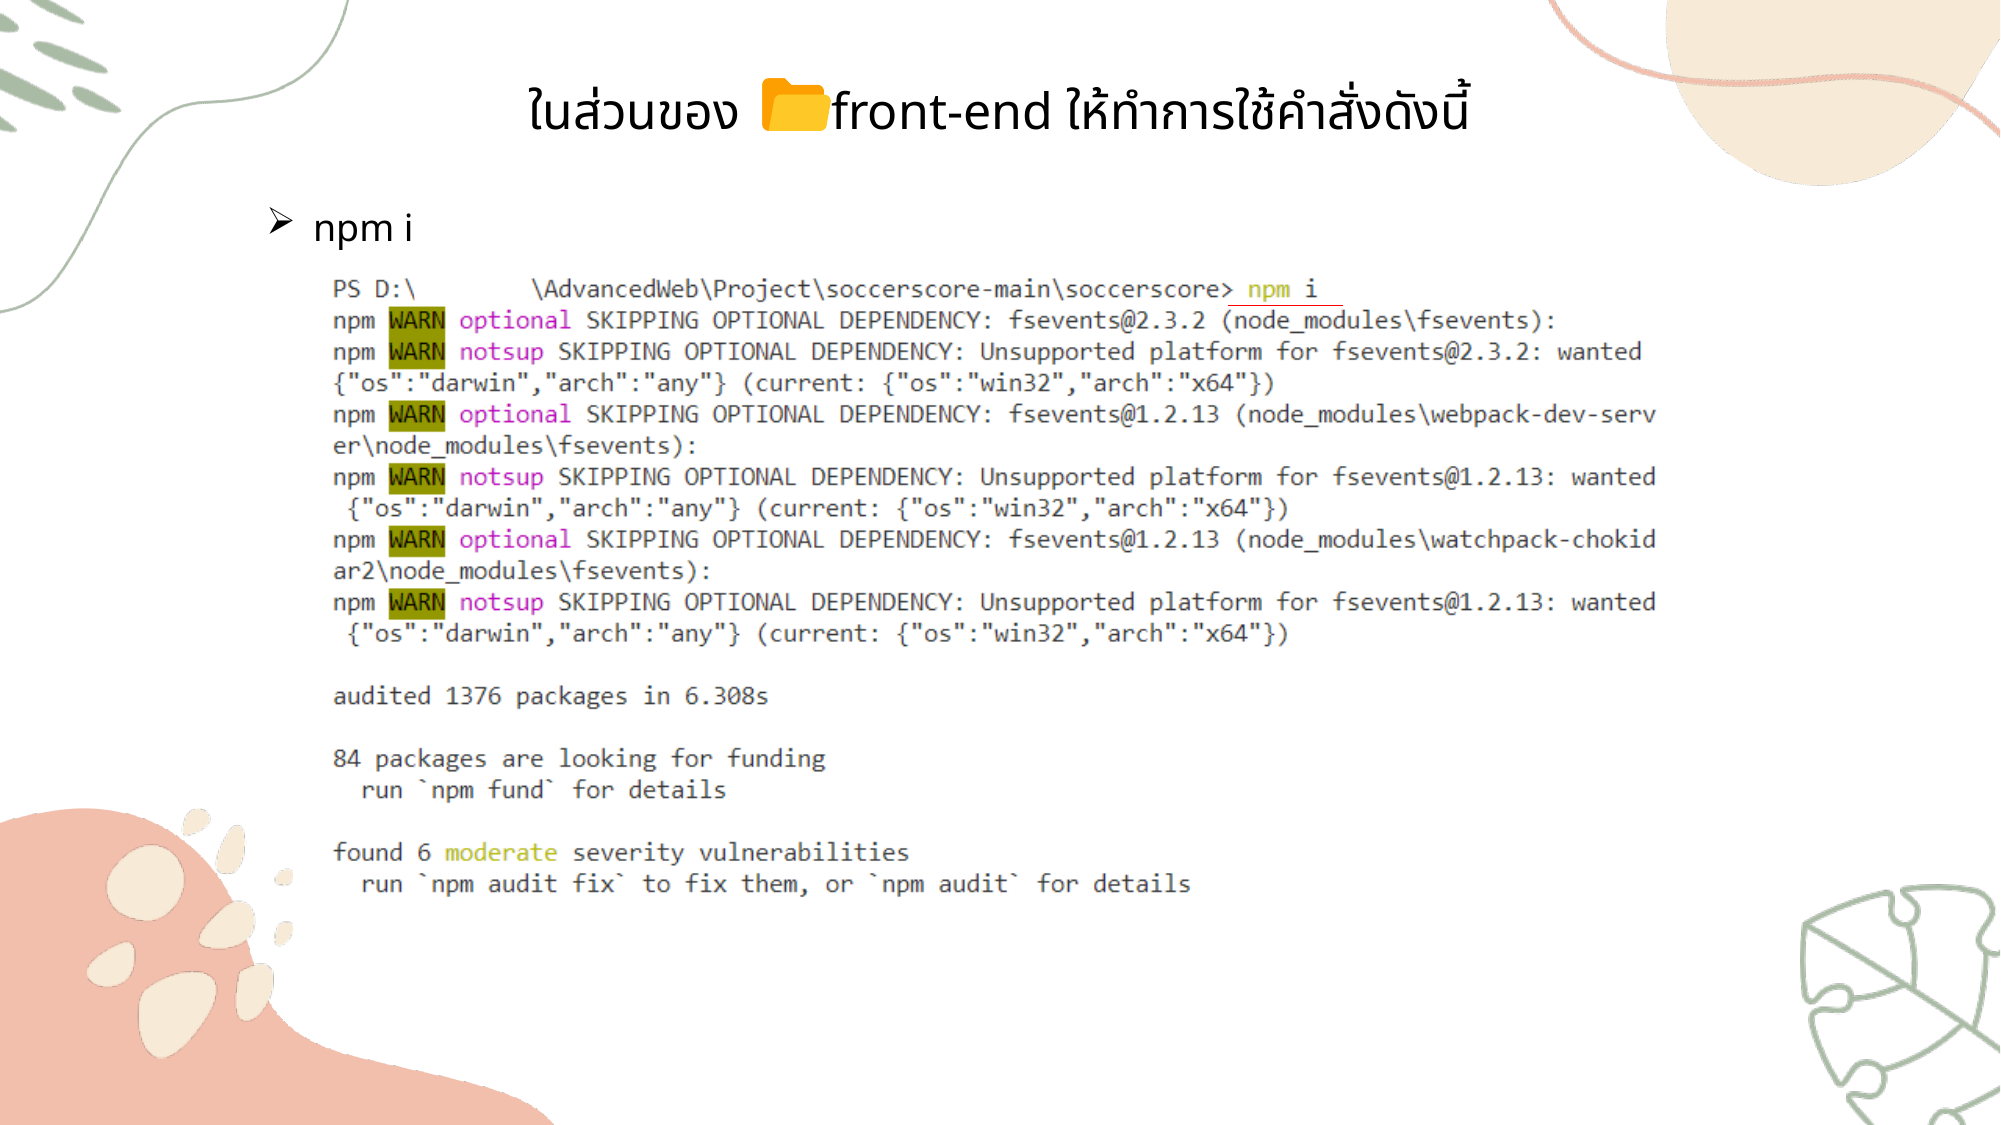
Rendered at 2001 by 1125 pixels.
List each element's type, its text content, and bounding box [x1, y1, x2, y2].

picture [0, 0, 349, 71]
picture [762, 78, 831, 131]
picture [0, 0, 2001, 1125]
picture [1800, 883, 2001, 1125]
picture [0, 147, 311, 388]
text_box ในส่วนของ front-end ให้ทำการใช้คำสั่งดังนี้ [0, 71, 2000, 147]
text_box npm i [251, 196, 1030, 256]
